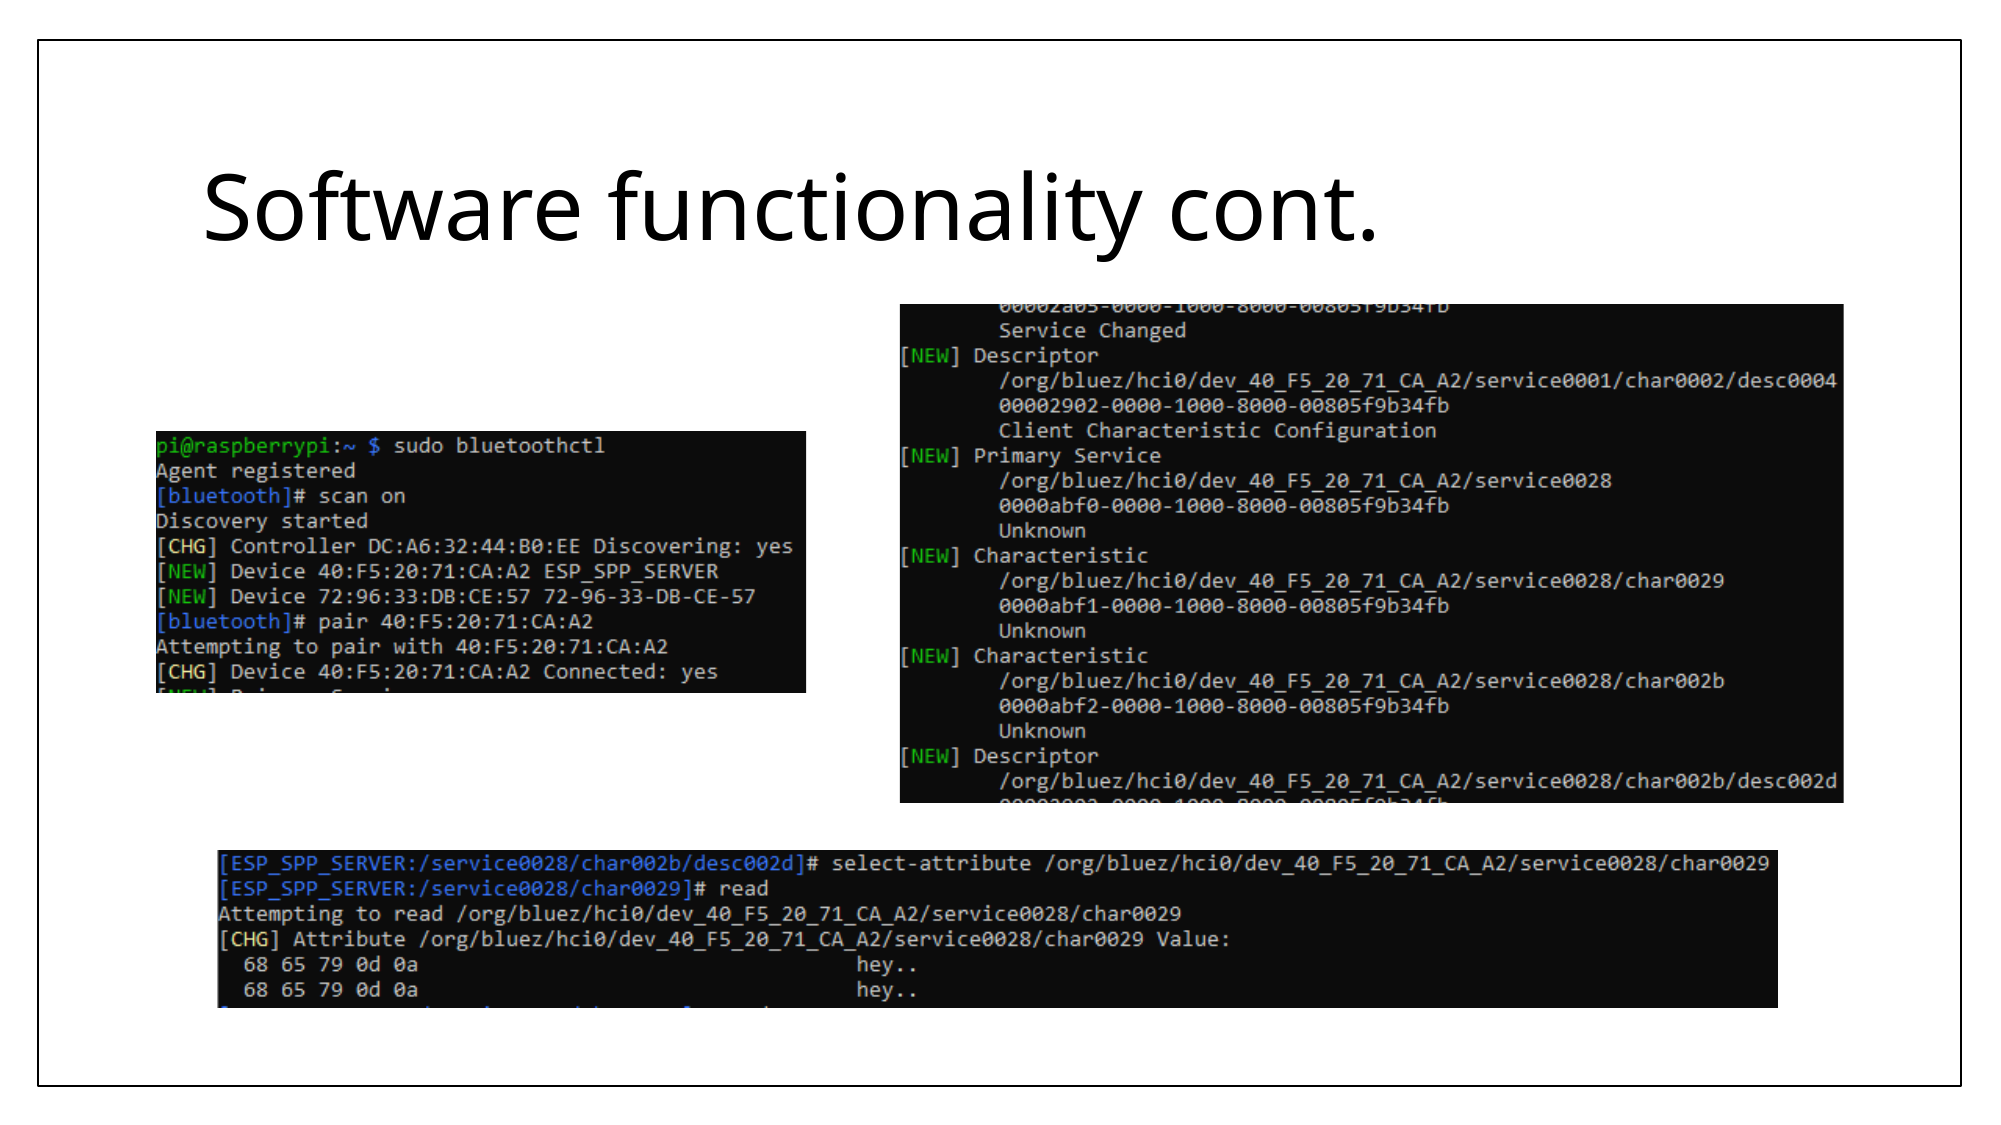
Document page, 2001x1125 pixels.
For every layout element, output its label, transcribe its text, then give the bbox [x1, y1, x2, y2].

picture [155, 431, 807, 694]
picture [899, 304, 1845, 803]
picture [217, 850, 1778, 1008]
title Software functionality cont. [187, 99, 1808, 323]
